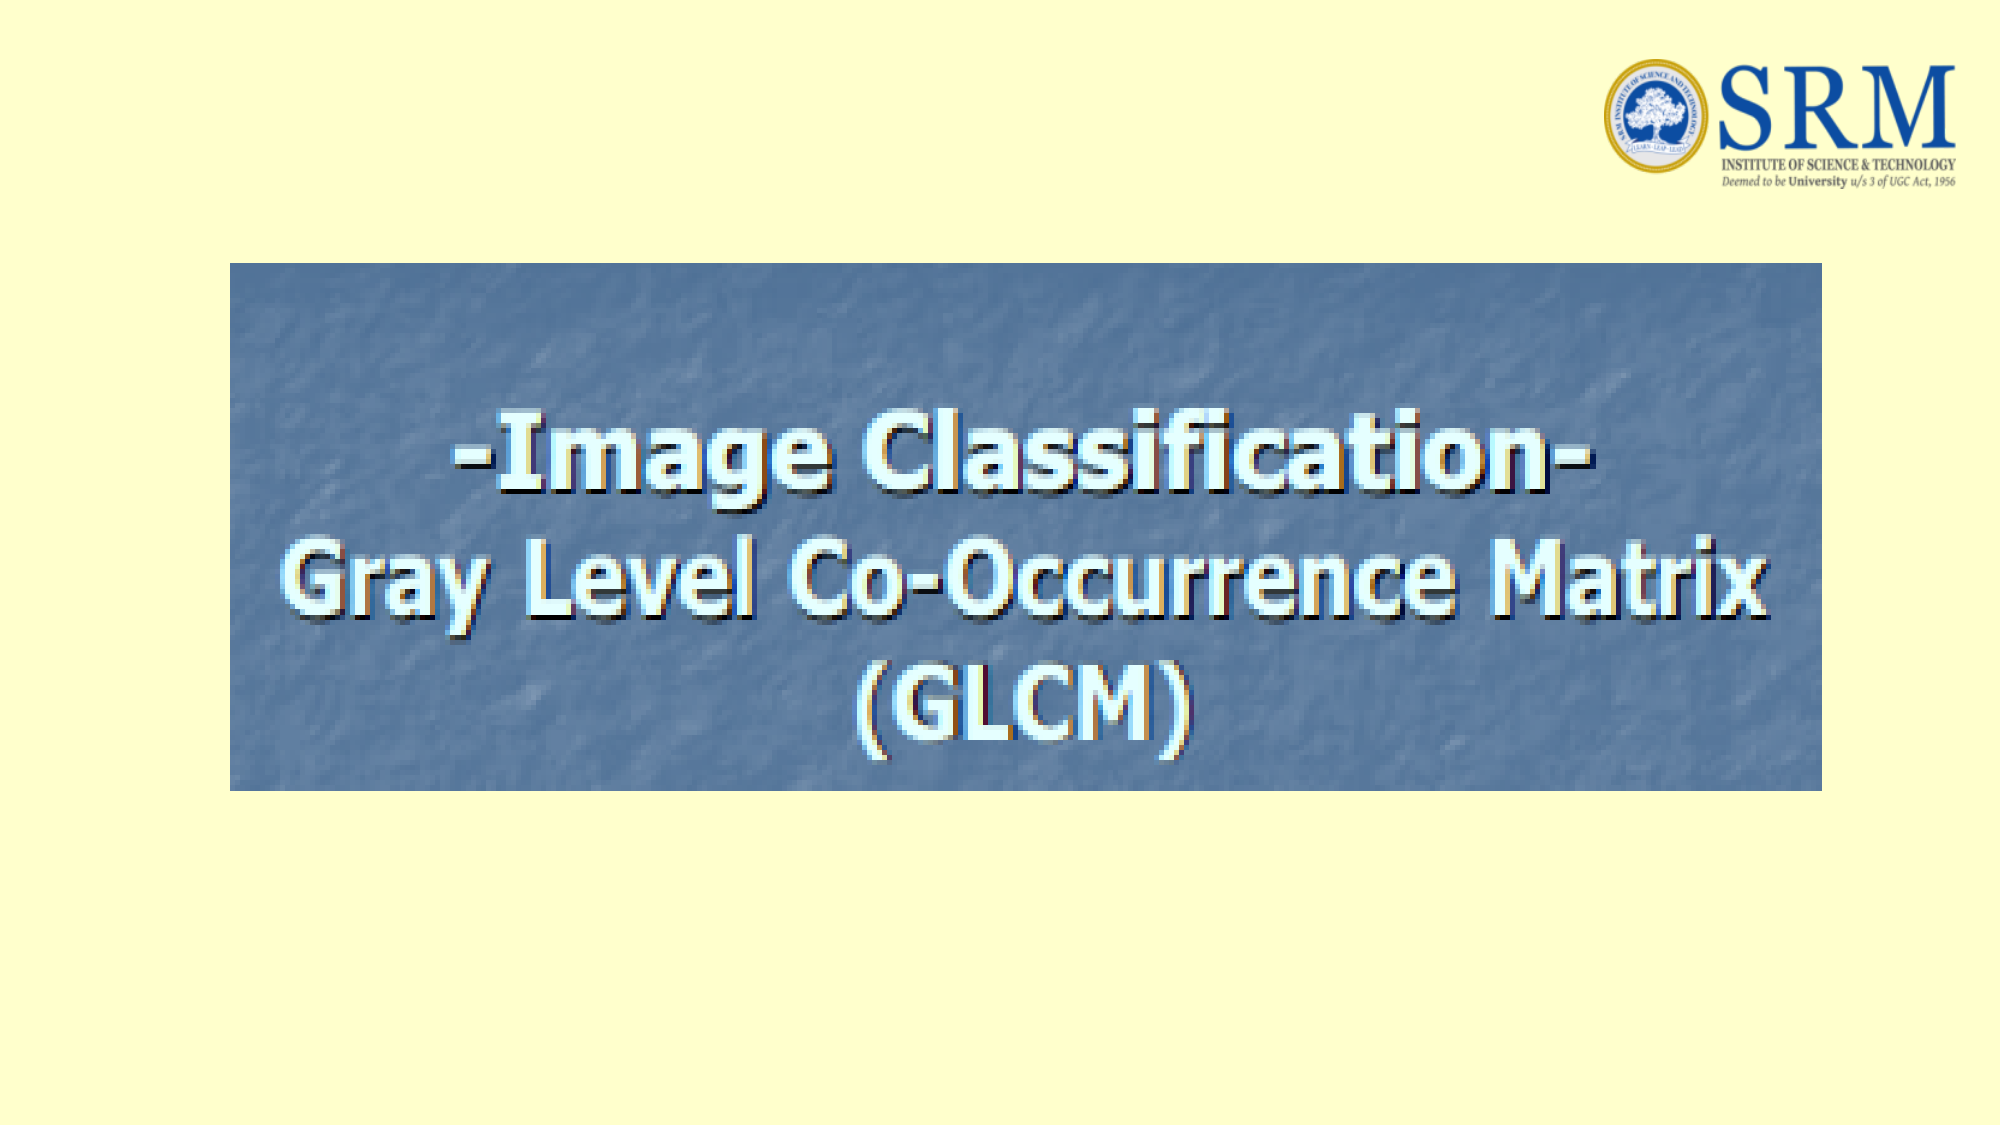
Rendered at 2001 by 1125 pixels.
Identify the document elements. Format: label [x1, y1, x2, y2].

picture [1604, 59, 1956, 189]
picture [230, 263, 1822, 791]
